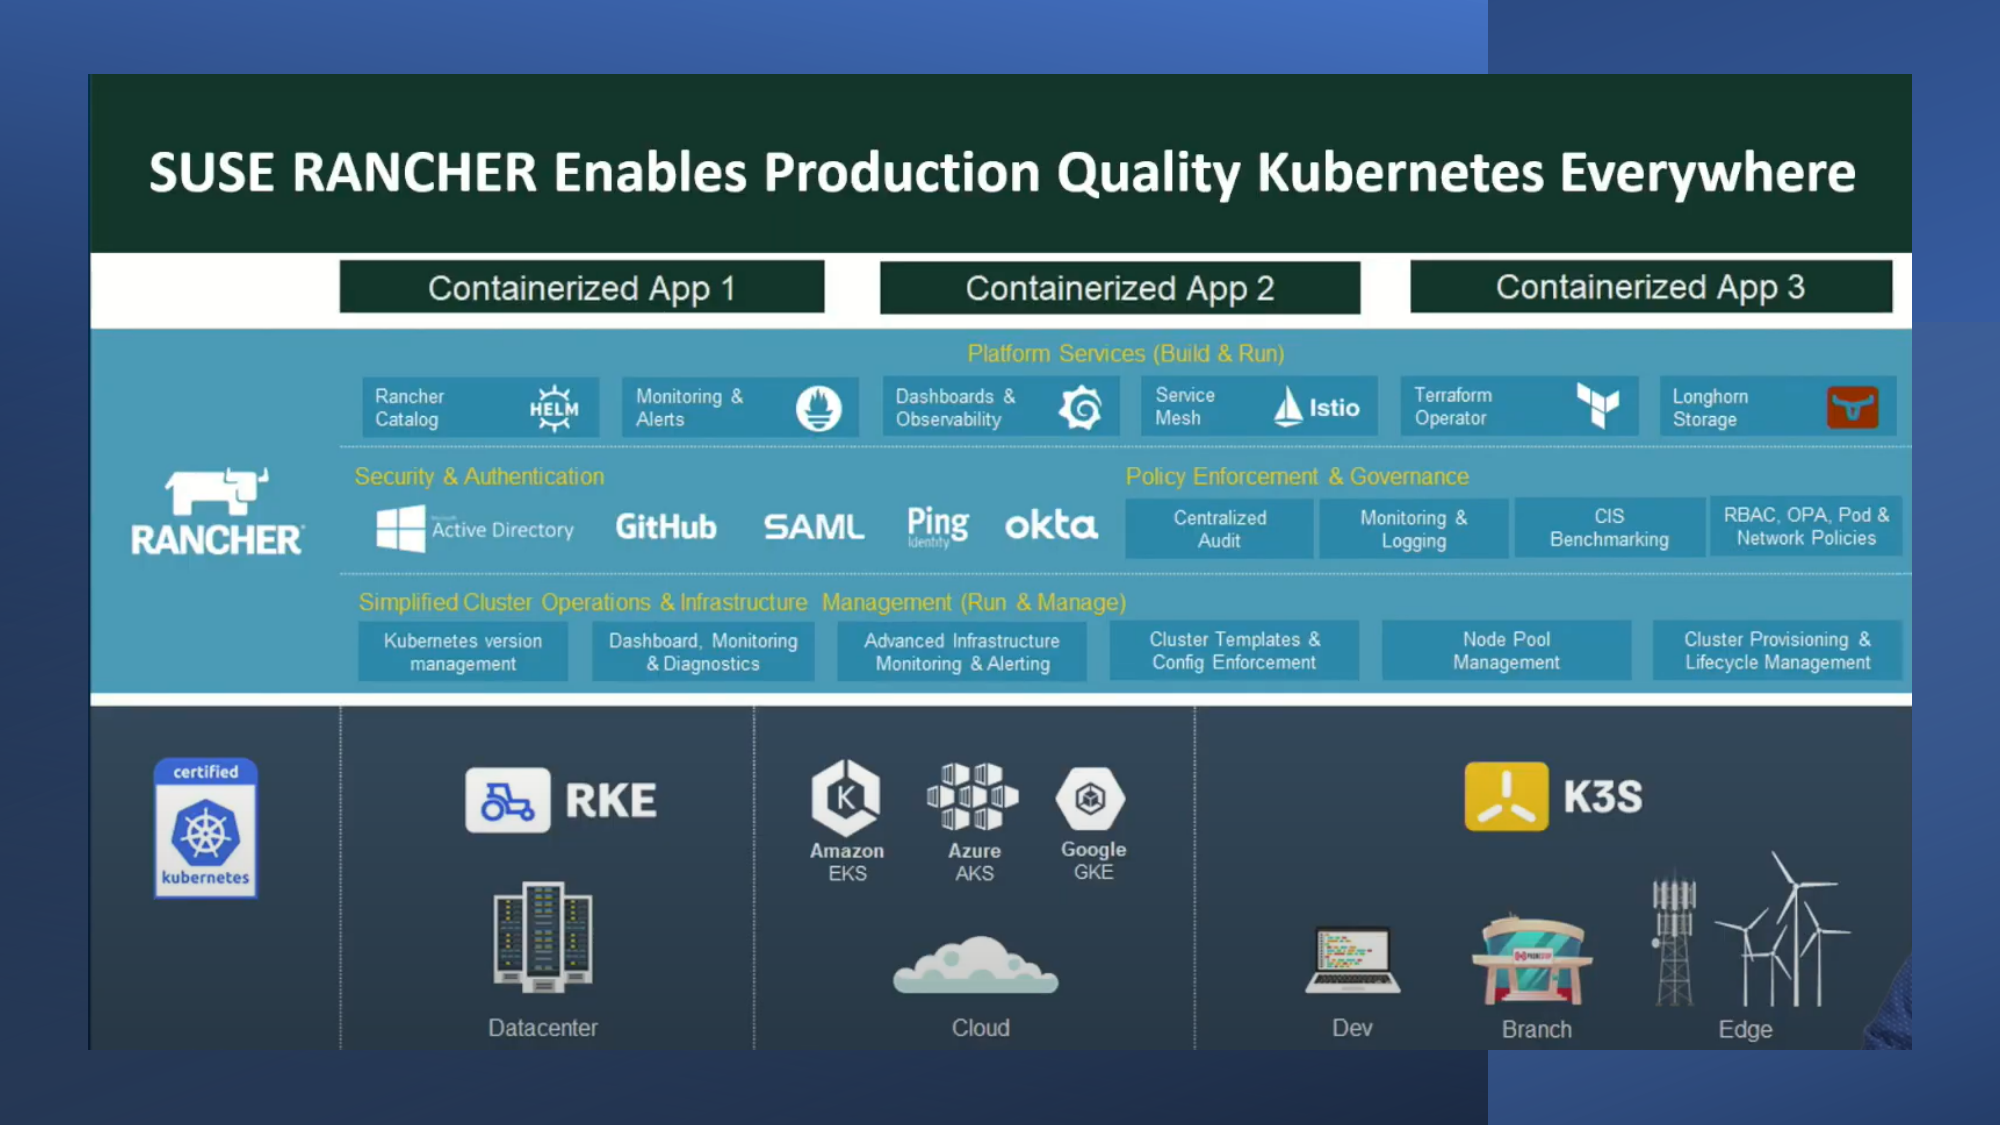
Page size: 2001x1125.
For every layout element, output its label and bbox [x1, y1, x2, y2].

text_box [1489, 0, 2000, 321]
list [88, 74, 1912, 1050]
text_box [0, 321, 2000, 1125]
text_box [0, 0, 1489, 321]
